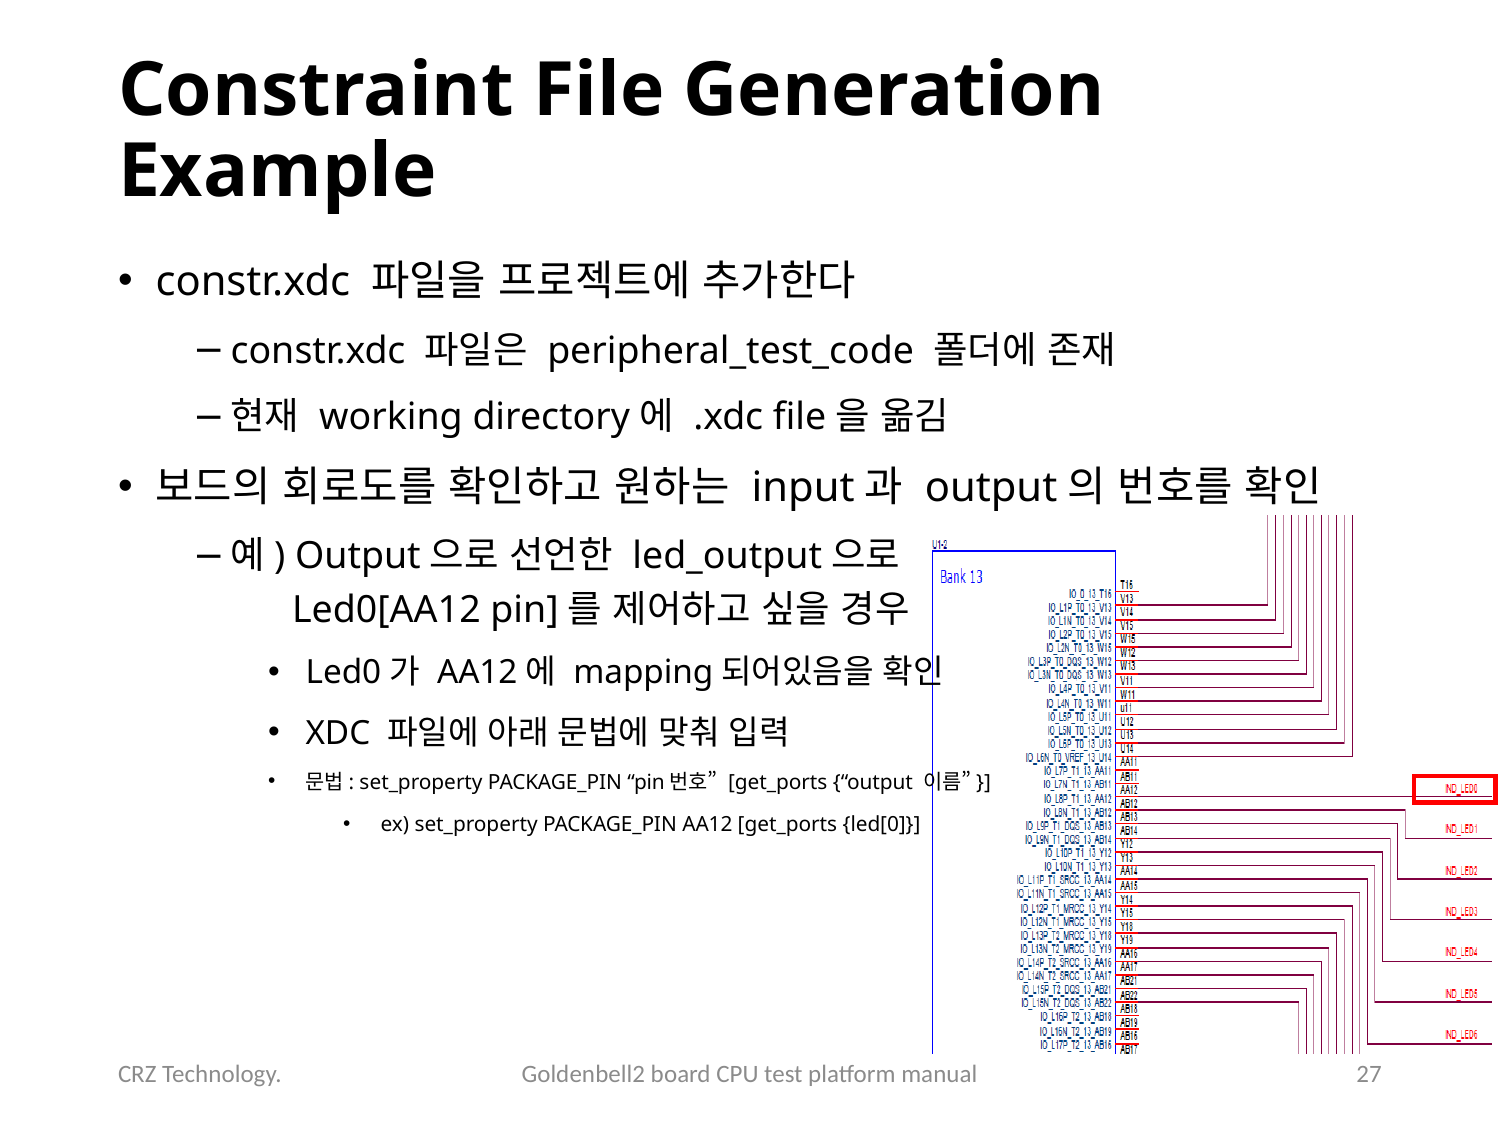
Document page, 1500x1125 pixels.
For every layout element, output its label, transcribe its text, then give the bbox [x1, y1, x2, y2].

slide_number 27 [1059, 1054, 1397, 1103]
list constr.xdc 파일을 프로젝트에 추가한다 constr.xdc 파일은 peripheral_test_code 폴더에 존재 현재 working directory에 .xdc file을 옮김 보드의 회로도를 확인하고 원하는 input과 output의 번호를 확인 예) Output으로 선언한 led_output으로 Led0[AA12 pin]를 제어하고 싶을 경우 Led0가 AA12에 mapping되어있음을 확인 XDC 파일에 아래 문법에 맞춰 입력 문법: set_property PACKAGE_PIN “pin번호” [get_ports {“output 이름”}] ex) set_property PACKAGE_PIN AA12 [get_ports {led[0]}] [103, 236, 1397, 1014]
slide_number CRZ Technology. [103, 1042, 441, 1103]
title Constraint File Generation Example [103, 59, 1397, 205]
footer Goldenbell2 board CPU test platform manual [496, 1042, 1004, 1103]
picture [916, 515, 1492, 1054]
text_box [1492, 775, 1496, 803]
